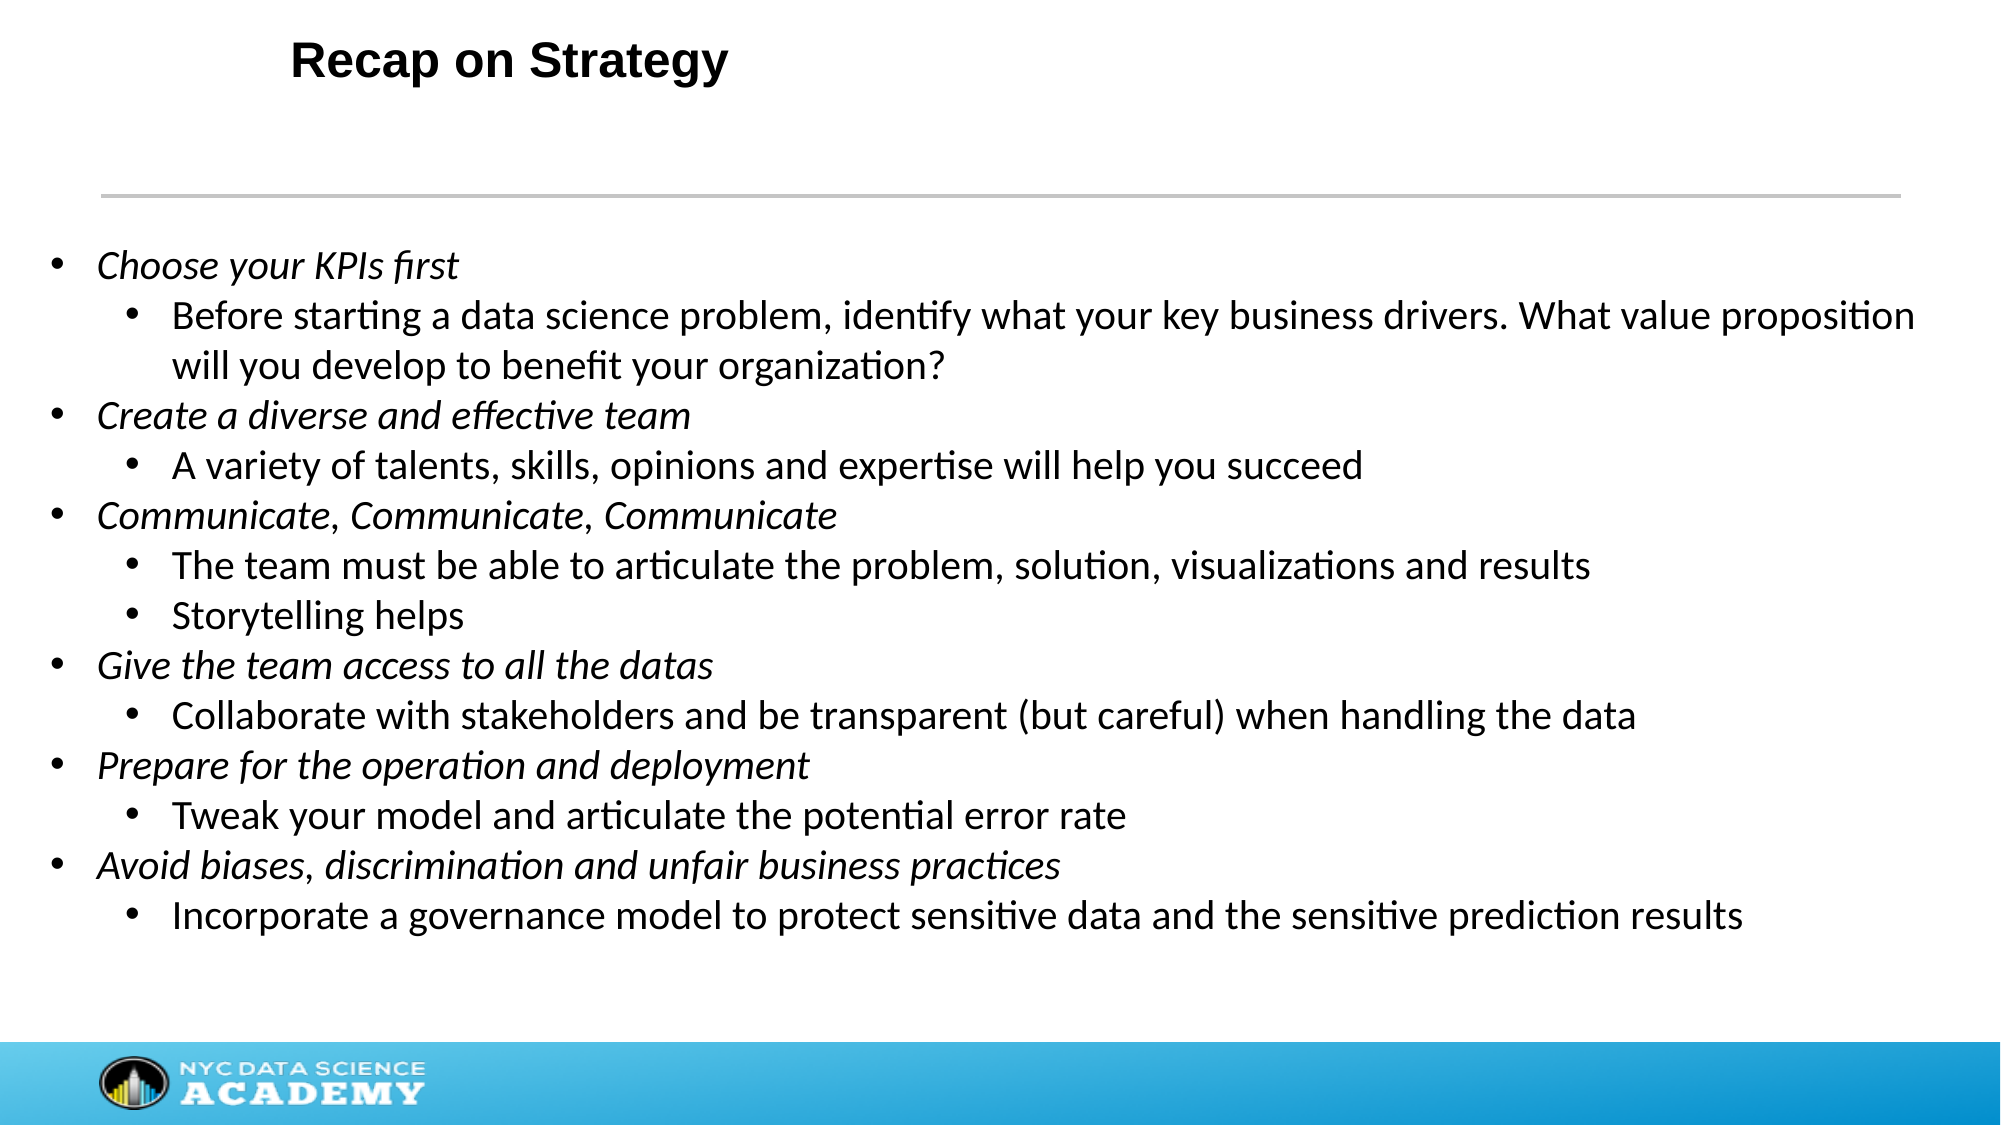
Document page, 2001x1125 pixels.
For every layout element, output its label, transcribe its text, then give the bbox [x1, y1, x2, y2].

text_box Recap on Strategy [275, 32, 1570, 95]
picture [0, 1042, 2001, 1125]
text_box Choose your KPIs first Before starting a data science problem, identify what your key business drivers. What value proposition will you develop to benefit your organization? Create a diverse and effective team A variety of talents, skills, opinions and expertise will help you succeed Communicate, Communicate, Communicate The team must be able to articulate the problem, solution, visualizations and results Storytelling helps Give the team access to all the datas Collaborate with stakeholders and be transparent (but careful) when handling the data Prepare for the operation and deployment Tweak your model and articulate the potential error rate Avoid biases, discrimination and unfair business practices Incorporate a governance model to protect sensitive data and the sensitive prediction results [35, 230, 1952, 1046]
picture [101, 194, 1901, 198]
